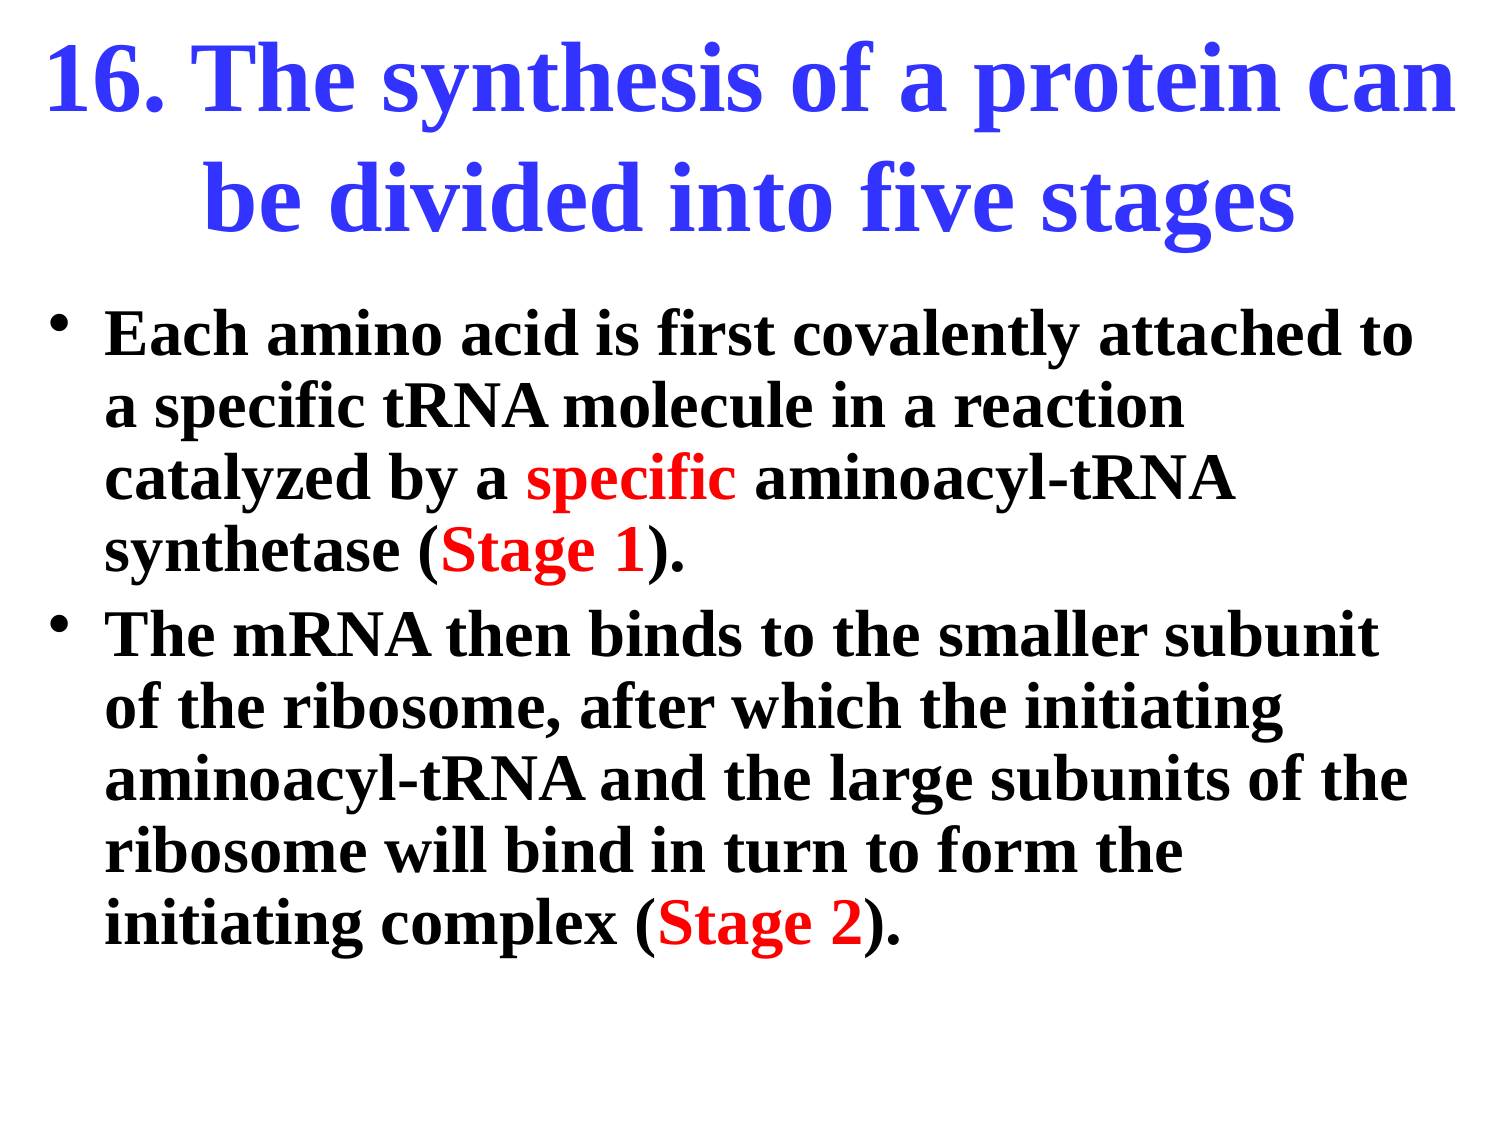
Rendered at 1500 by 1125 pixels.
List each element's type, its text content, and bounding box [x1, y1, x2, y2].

list Each amino acid is first covalently attached to a specific tRNA molecule in a reaction catalyzed by a specific aminoacyl-tRNA synthetase (Stage 1). The mRNA then binds to the smaller subunit of the ribosome, after which the initiating aminoacyl-tRNA and the large subunits of the ribosome will bind in turn to form the initiating complex (Stage 2). [33, 290, 1467, 1063]
title 16. The synthesis of a protein can be divided into five stages [0, 37, 1500, 226]
